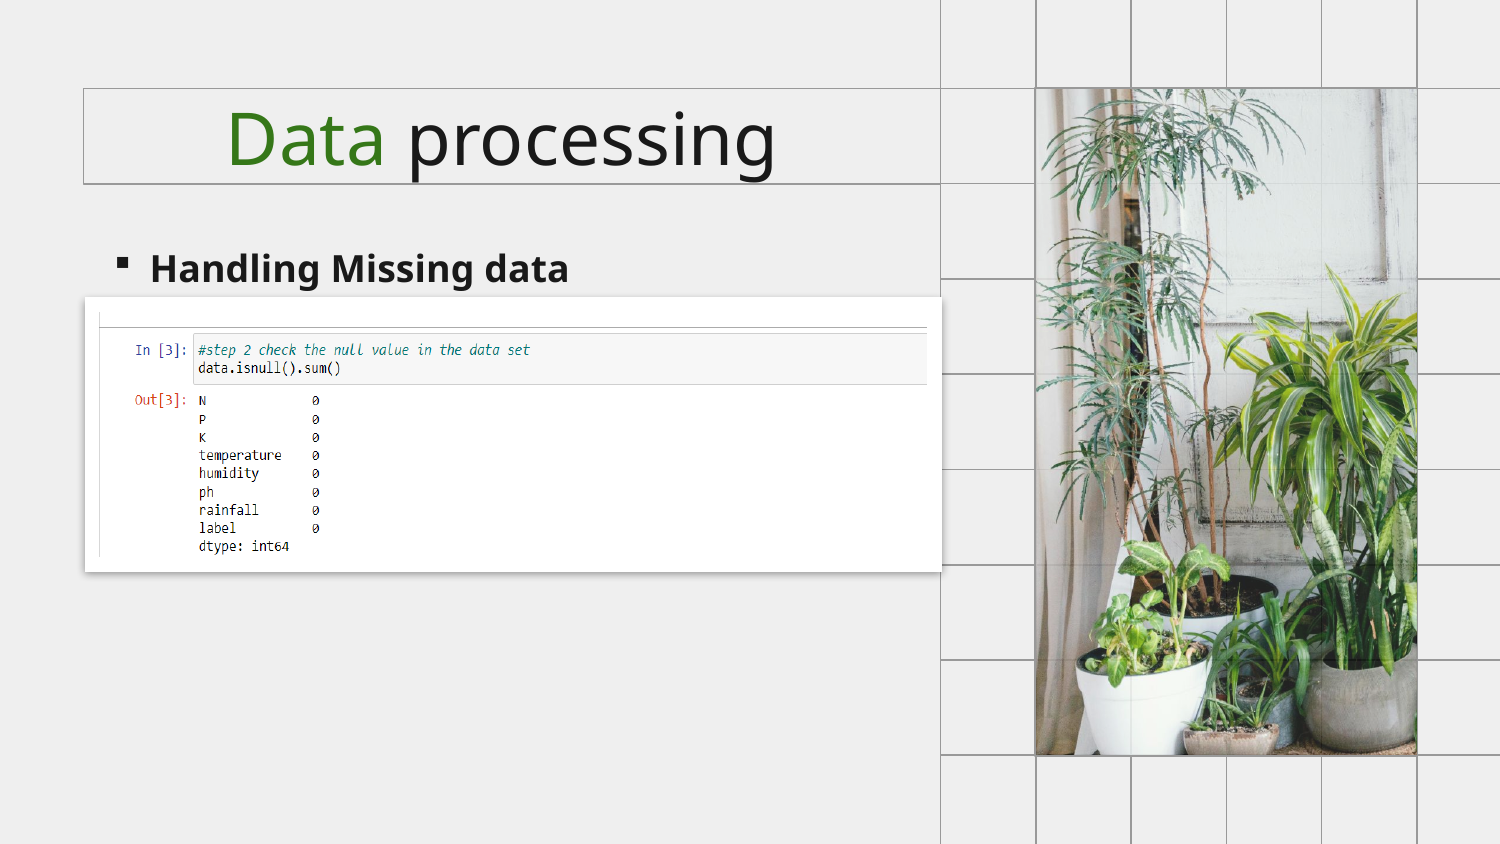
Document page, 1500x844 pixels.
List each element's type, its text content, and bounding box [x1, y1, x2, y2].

text_box Handling Missing data [99, 234, 807, 295]
title Data processing [83, 88, 941, 185]
picture [99, 311, 928, 558]
picture [1035, 88, 1418, 756]
